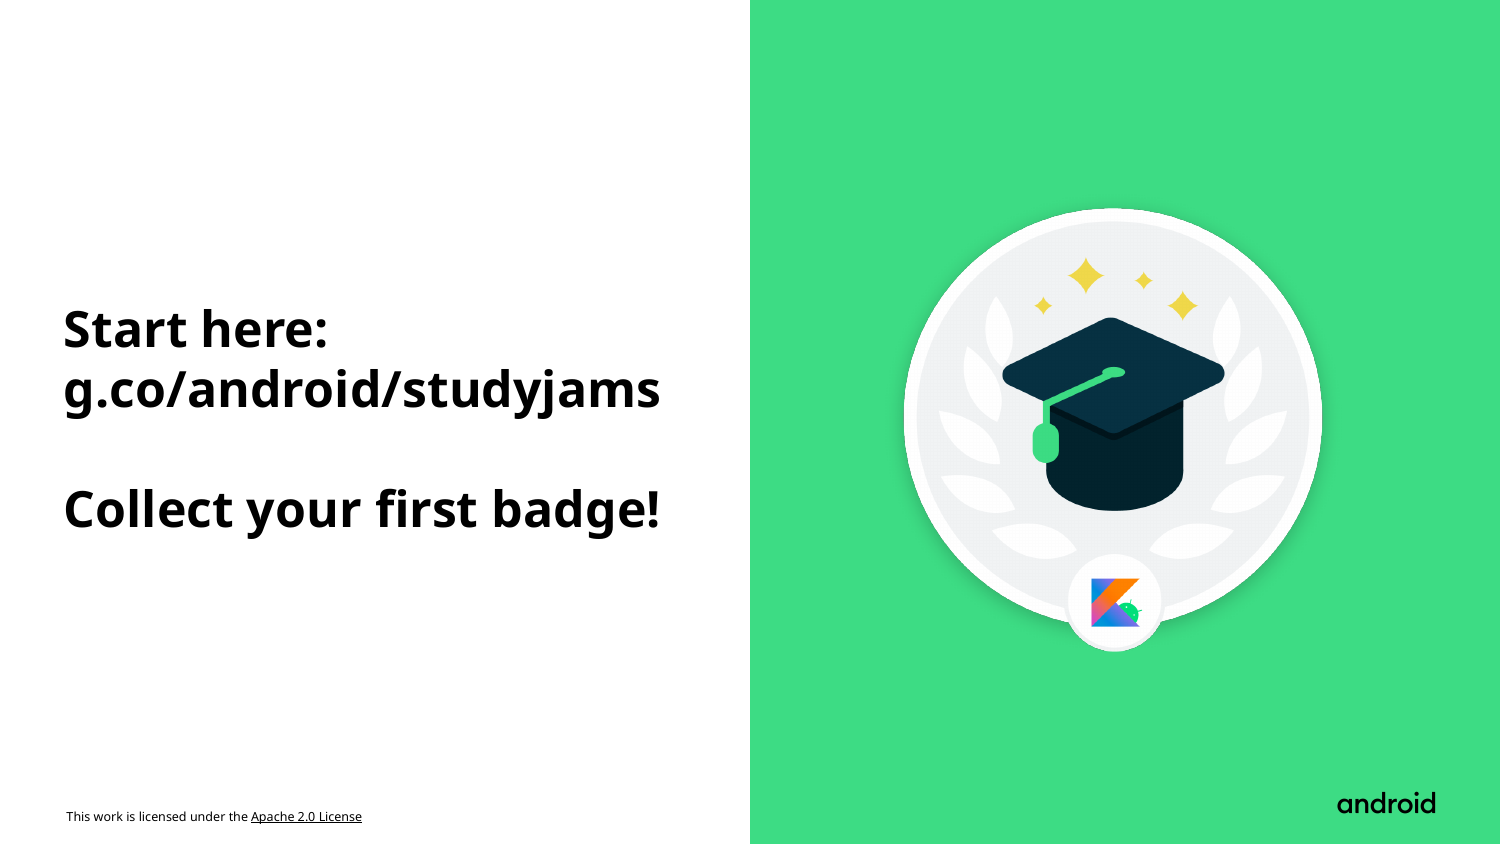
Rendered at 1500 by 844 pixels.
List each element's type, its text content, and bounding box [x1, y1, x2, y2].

picture [1334, 788, 1438, 817]
text_box Start here: g.co/android/studyjams Collect your first badge! [48, 282, 750, 403]
picture [852, 157, 1373, 678]
